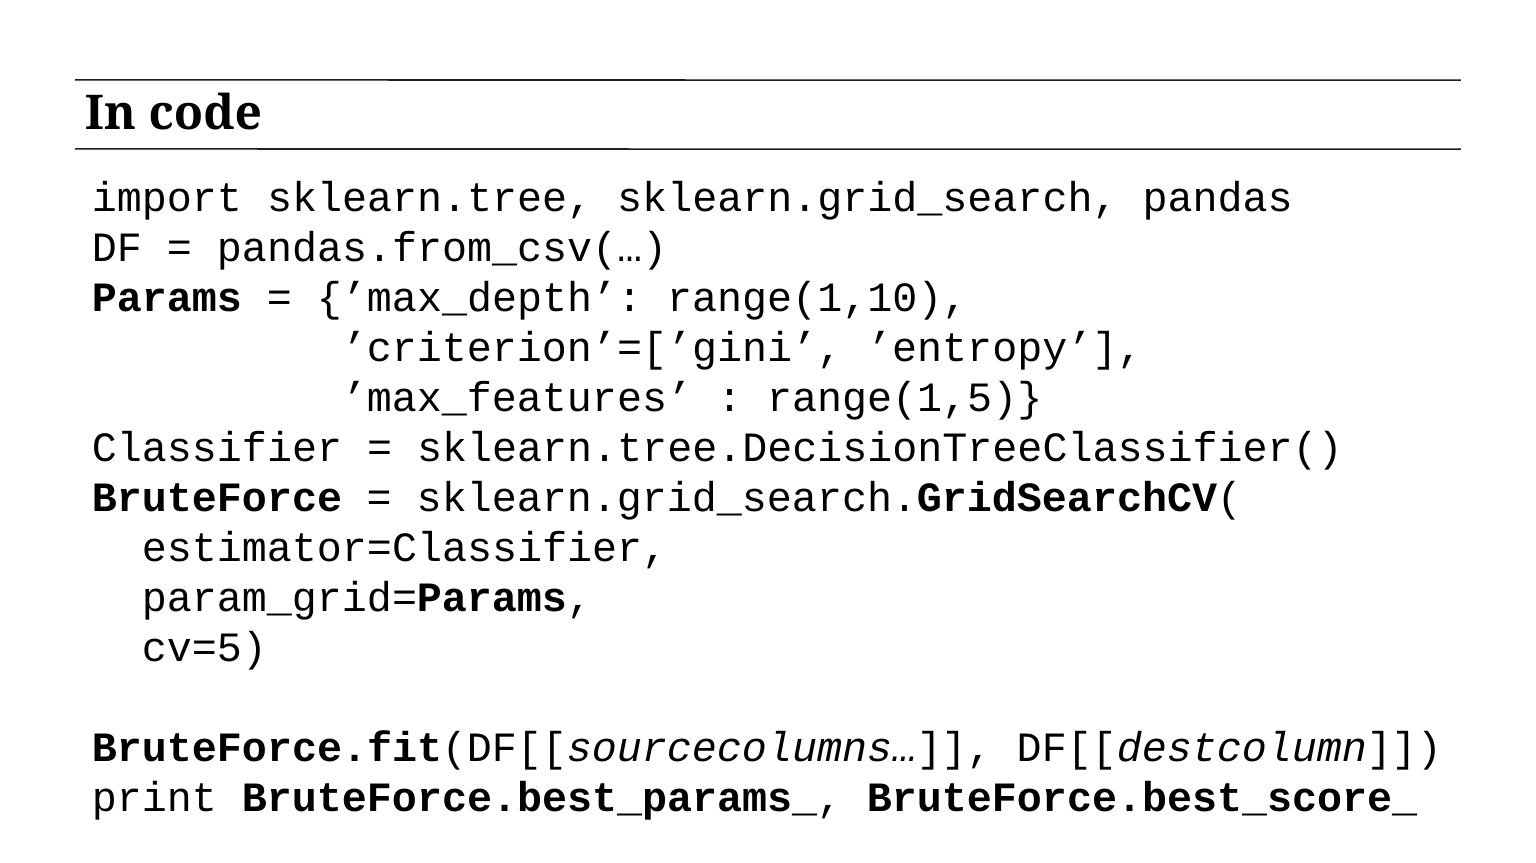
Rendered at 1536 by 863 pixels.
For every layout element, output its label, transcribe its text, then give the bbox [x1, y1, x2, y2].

list import sklearn.tree, sklearn.grid_search, pandas DF = pandas.from_csv(…) Params = {’max_depth’: range(1,10), ’criterion’=[’gini’, ’entropy’], ’max_features’ : range(1,5)} Classifier = sklearn.tree.DecisionTreeClassifier() BruteForce = sklearn.grid_search.GridSearchCV( estimator=Classifier, param_grid=Params, cv=5) BruteForce.fit(DF[[sourcecolumns…]], DF[[destcolumn]]) print BruteForce.best_params_, BruteForce.best_score_ [76, 160, 1460, 823]
title In code [76, 82, 1369, 160]
